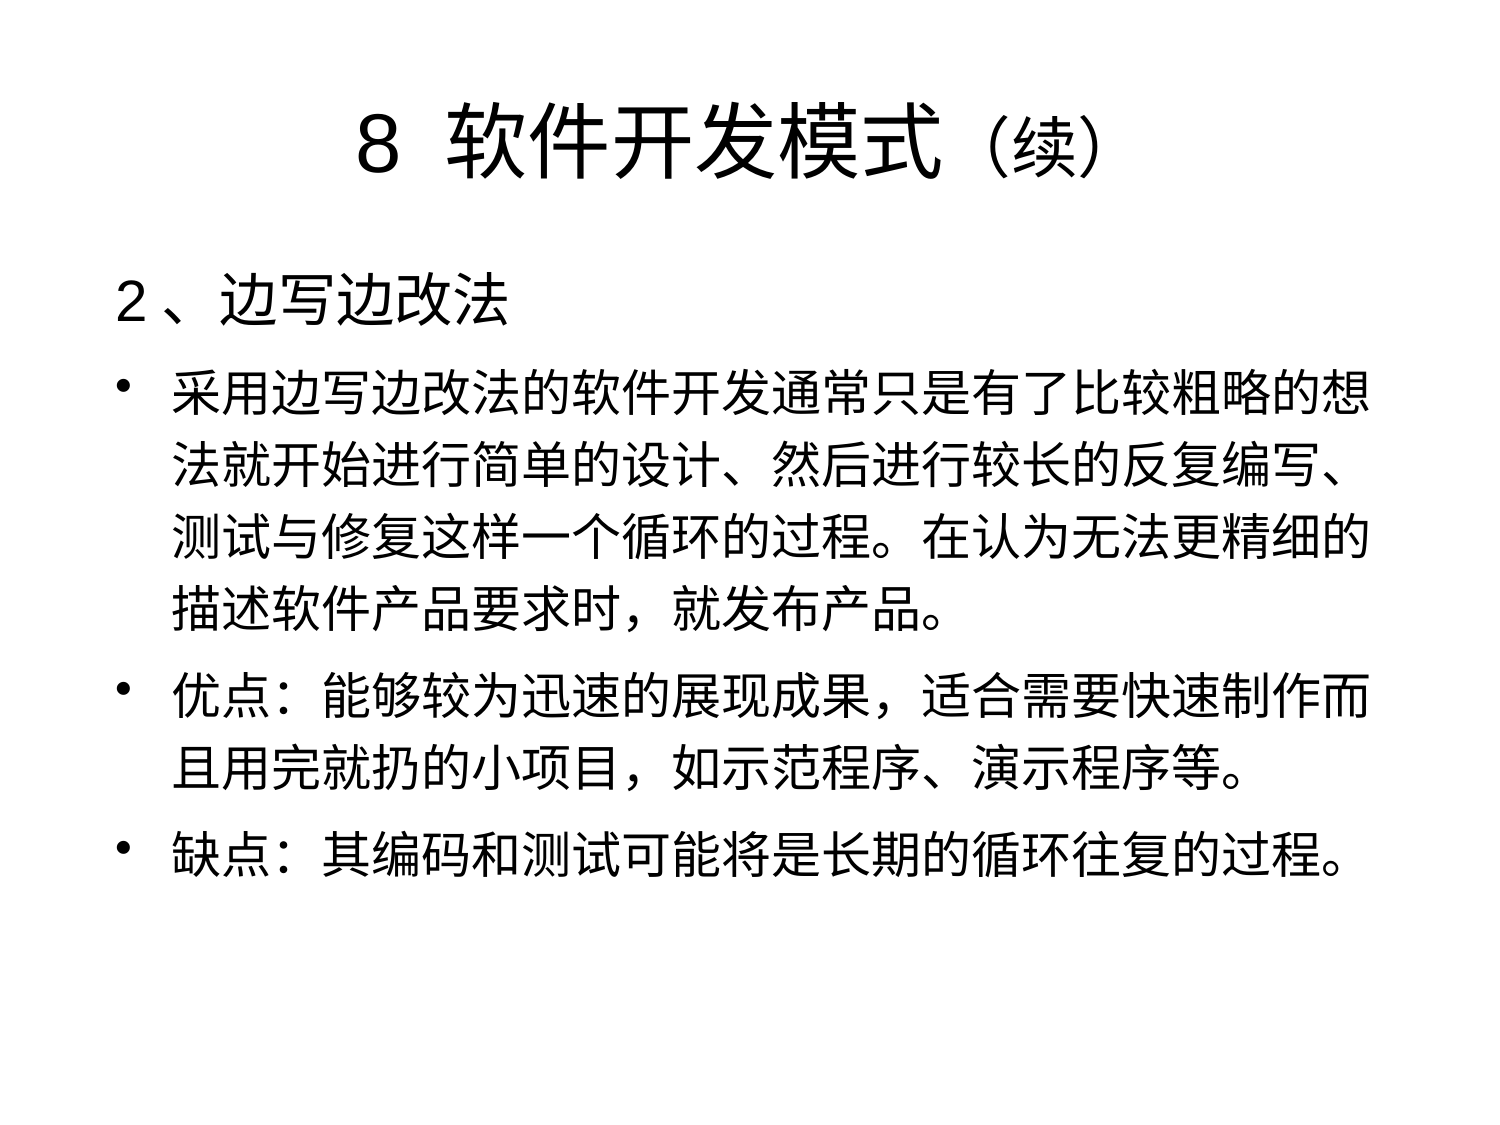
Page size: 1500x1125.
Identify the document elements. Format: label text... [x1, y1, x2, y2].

list 2、边写边改法 采用边写边改法的软件开发通常只是有了比较粗略的想法就开始进行简单的设计、然后进行较长的反复编写、测试与修复这样一个循环的过程。在认为无法更精细的描述软件产品要求时，就发布产品。 优点：能够较为迅速的展现成果，适合需要快速制作而且用完就扔的小项目，如示范程序、演示程序等。 缺点：其编码和测试可能将是长期的循环往复的过程。 [100, 255, 1401, 981]
title 8 软件开发模式（续） [75, 45, 1425, 233]
